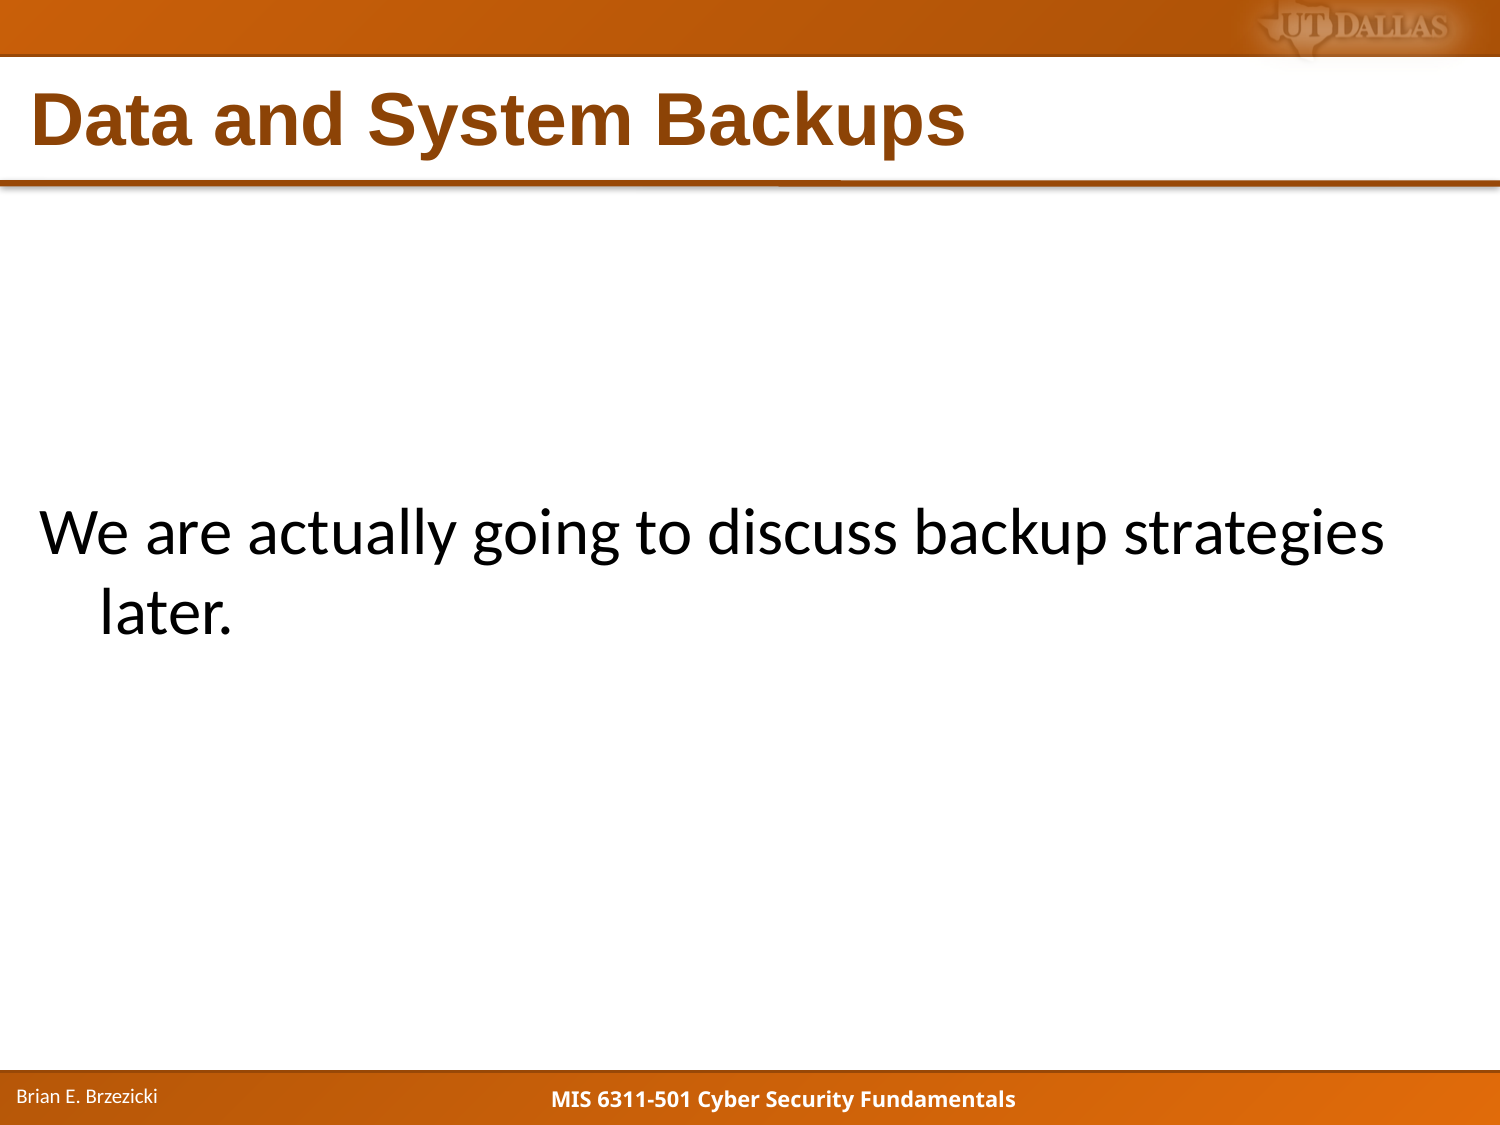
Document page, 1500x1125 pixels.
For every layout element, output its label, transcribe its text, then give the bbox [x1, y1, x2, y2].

title Data and System Backups [0, 64, 1500, 178]
list We are actually going to discuss backup strategies later. [24, 199, 1500, 1077]
picture [1218, 0, 1500, 64]
text_box Brian E. Brzezicki [1, 1074, 173, 1115]
